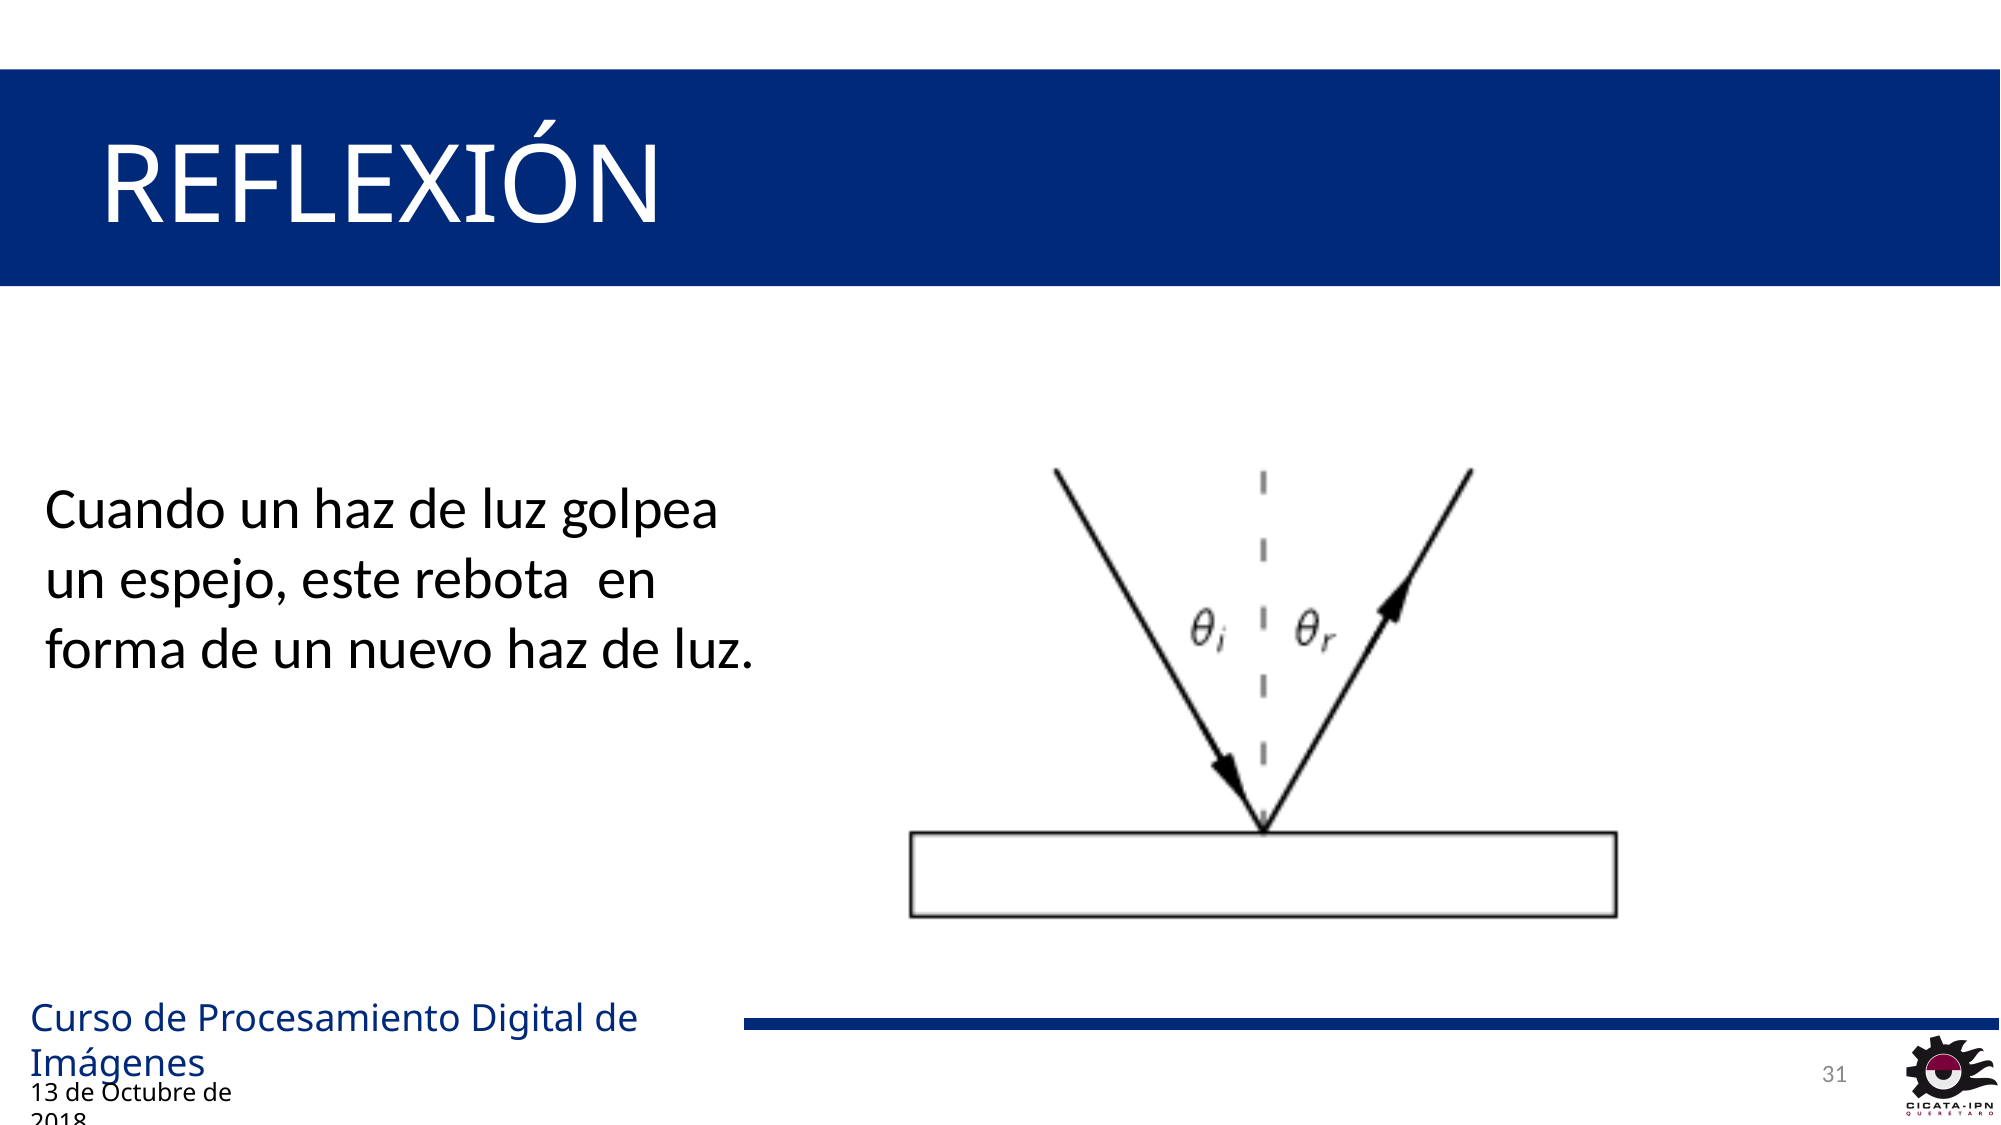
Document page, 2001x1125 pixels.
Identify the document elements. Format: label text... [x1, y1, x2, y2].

text_box 13 de Octubre de 2018 [15, 1069, 281, 1125]
picture [866, 410, 1691, 945]
text_box Curso de Procesamiento Digital de Imágenes [15, 986, 802, 1092]
slide_number 31 [1412, 1042, 1863, 1103]
picture [1905, 1034, 1999, 1117]
text_box Cuando un haz de luz golpea un espejo, este rebota en forma de un nuevo haz de luz. [30, 462, 790, 688]
text_box REFLEXIÓN [83, 106, 681, 252]
text_box [0, 68, 2000, 287]
